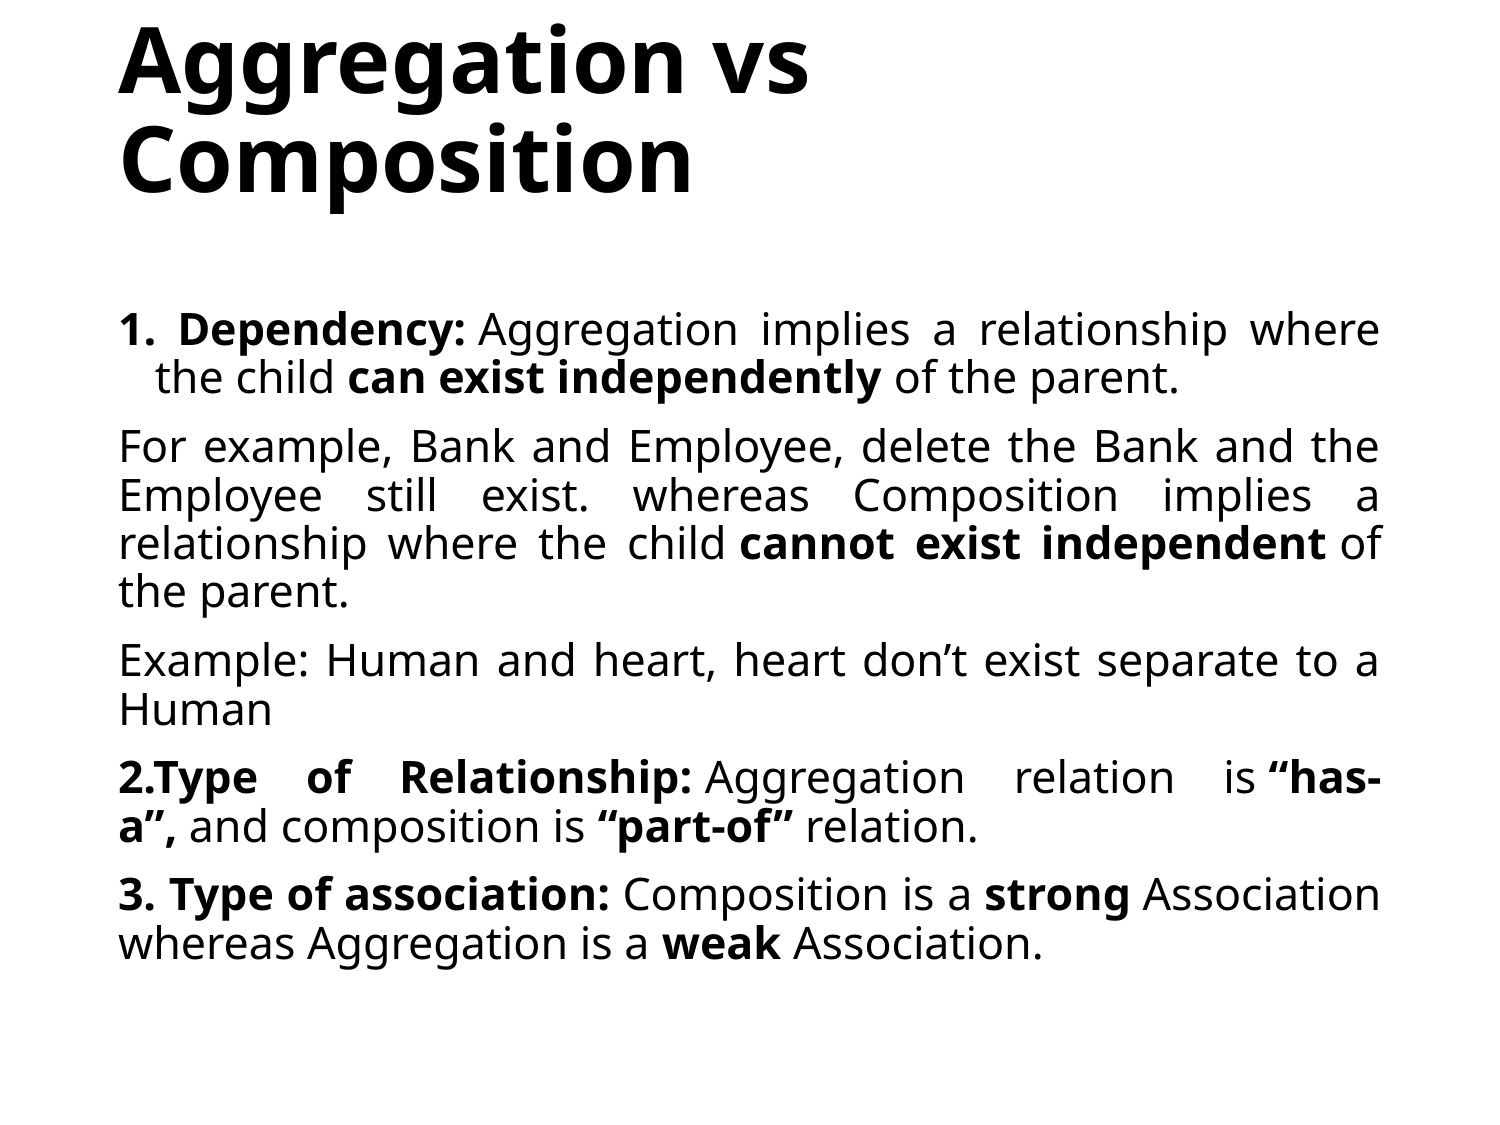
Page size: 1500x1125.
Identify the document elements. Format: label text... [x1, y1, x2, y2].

list Dependency: Aggregation implies a relationship where the child can exist independently of the parent. For example, Bank and Employee, delete the Bank and the Employee still exist. whereas Composition implies a relationship where the child cannot exist independent of the parent. Example: Human and heart, heart don’t exist separate to a Human 2.Type of Relationship: Aggregation relation is “has-a”, and composition is “part-of” relation. 3. Type of association: Composition is a strong Association whereas Aggregation is a weak Association. [103, 299, 1397, 1014]
title Aggregation vs Composition [103, 59, 1397, 278]
